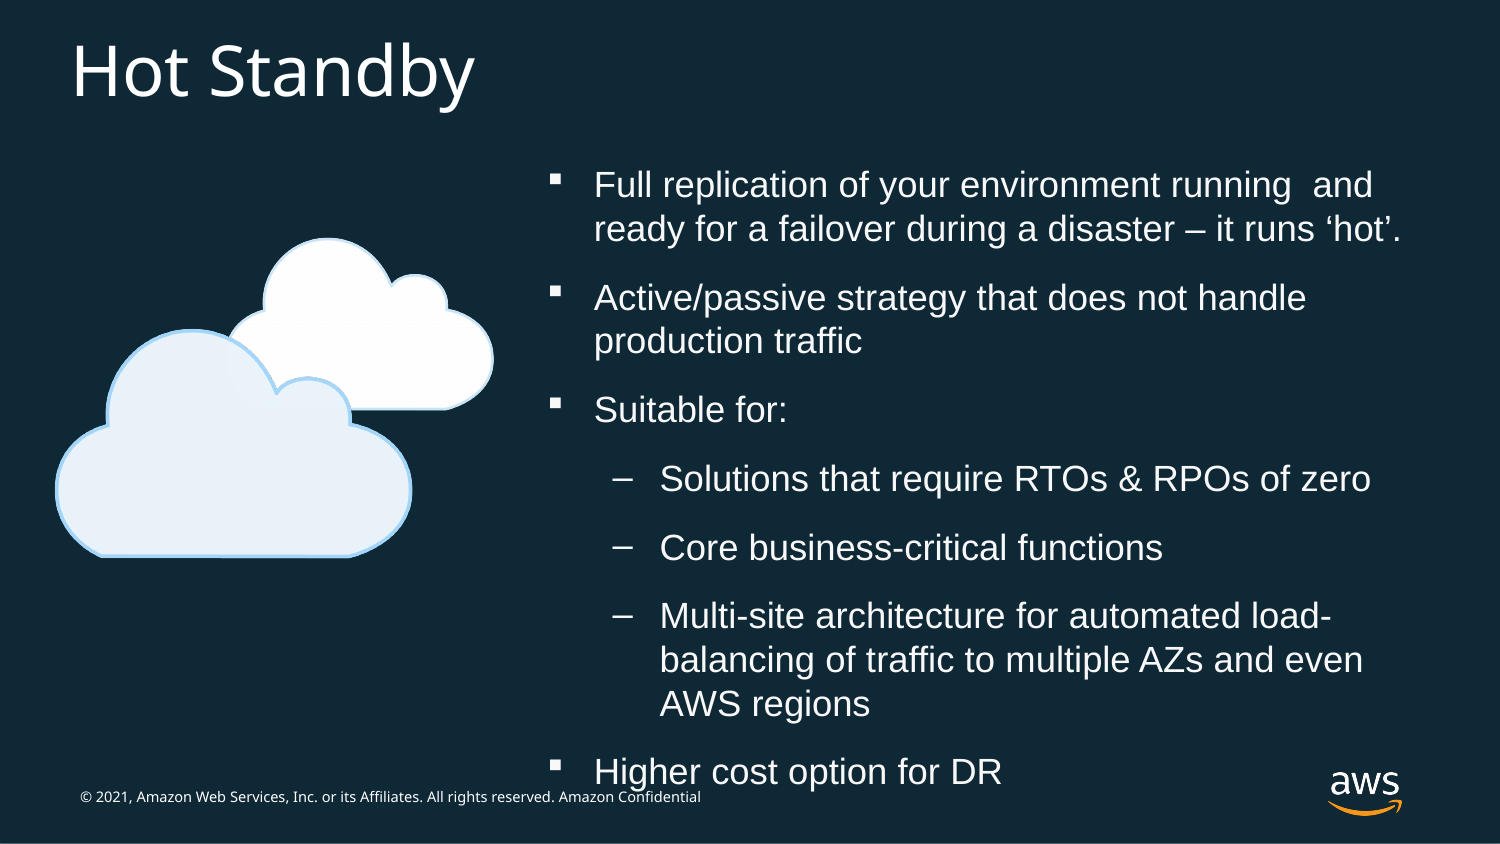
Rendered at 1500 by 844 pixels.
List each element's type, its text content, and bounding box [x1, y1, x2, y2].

text_box Full replication of your environment running and ready for a failover during a disaster – it runs ‘hot’. Active/passive strategy that does not handle production traffic Suitable for: Solutions that require RTOs & RPOs of zero Core business-critical functions Multi-site architecture for automated load-balancing of traffic to multiple AZs and even AWS regions Higher cost option for DR [532, 85, 1469, 844]
title Hot Standby [55, 18, 1402, 109]
picture [45, 182, 501, 632]
